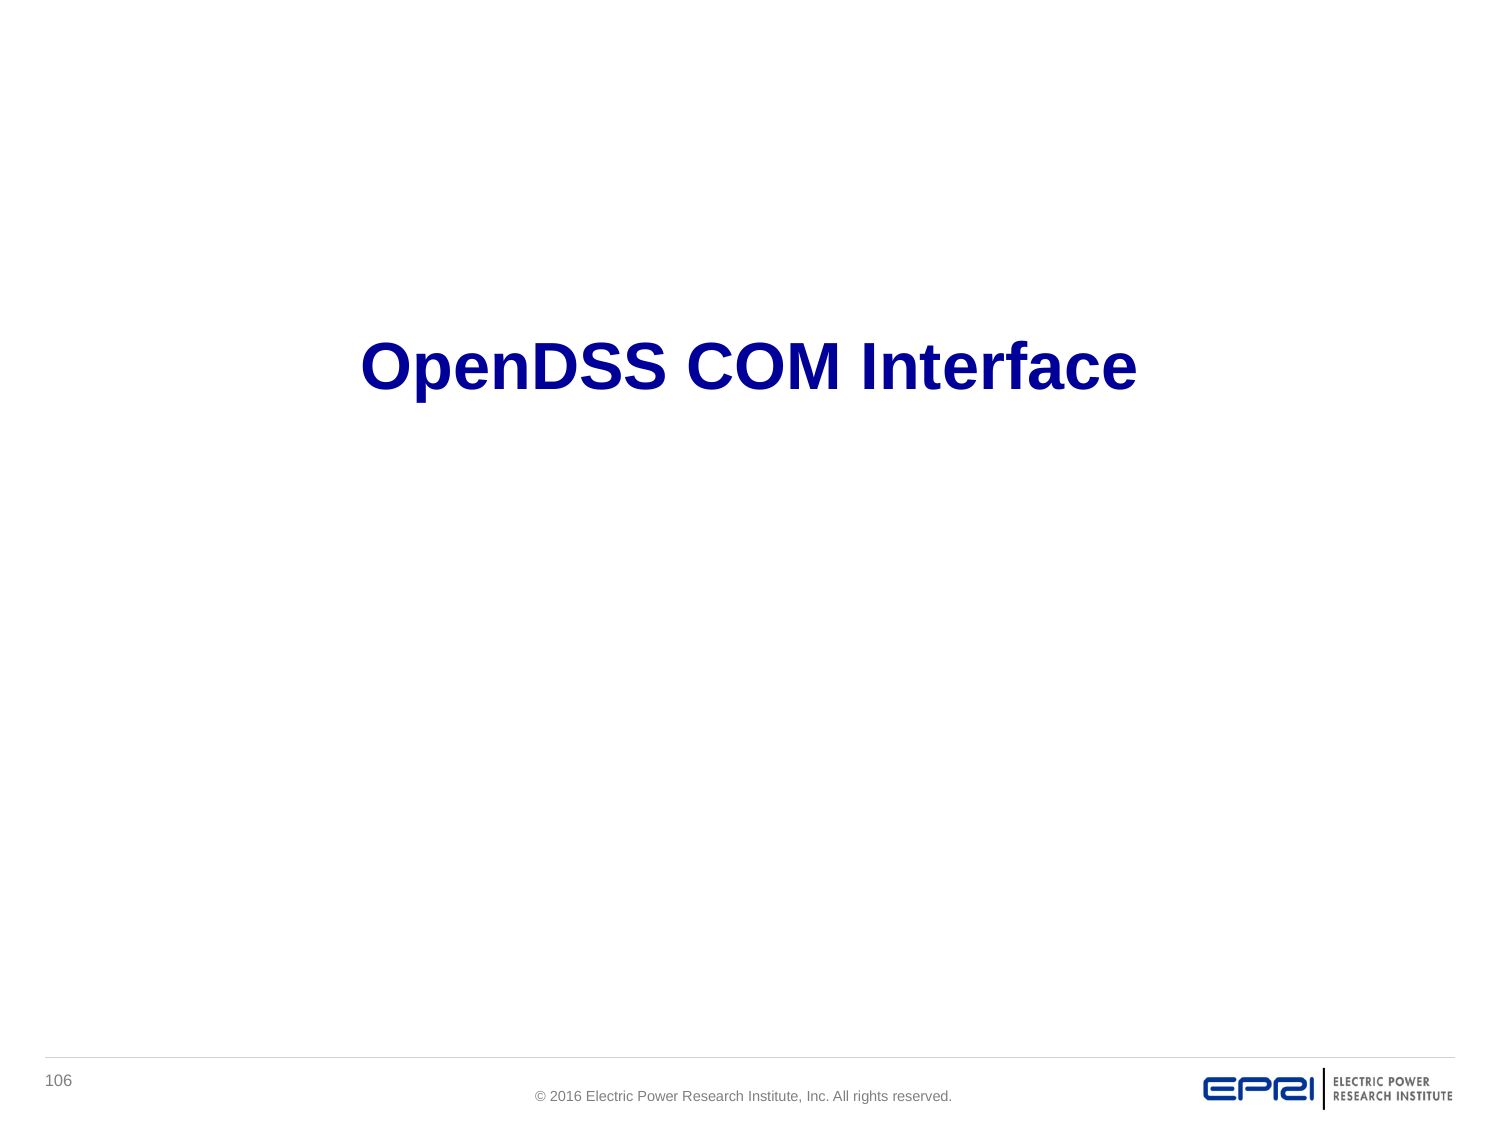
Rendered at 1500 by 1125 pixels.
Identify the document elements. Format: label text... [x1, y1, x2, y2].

title OpenDSS COM Interface [59, 314, 1441, 541]
picture [1200, 1064, 1455, 1113]
